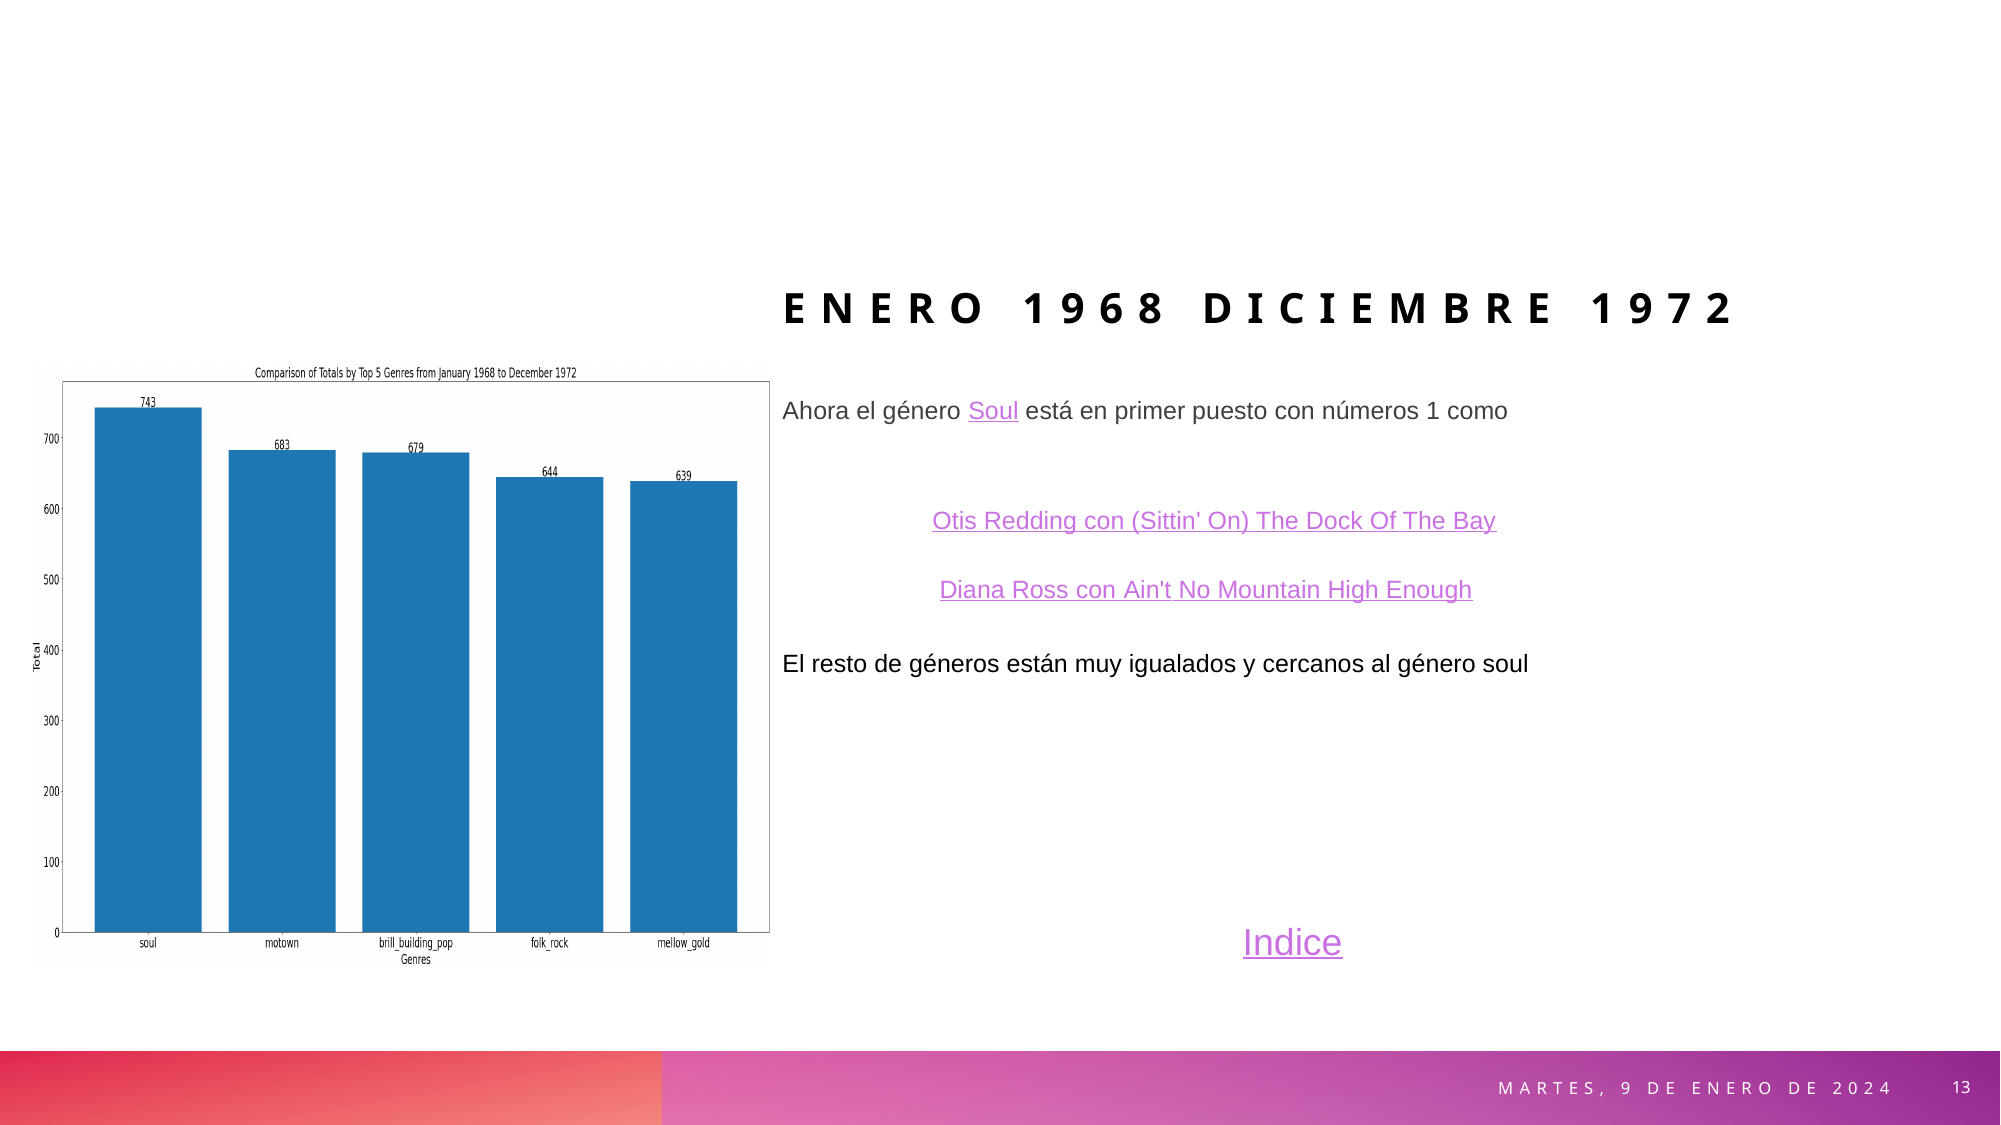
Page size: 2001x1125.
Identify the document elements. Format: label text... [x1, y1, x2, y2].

list Ahora el género Soul está en primer puesto con números 1 como Otis Redding con (Sittin' On) The Dock Of The Bay Diana Ross con Ain't No Mountain High Enough El resto de géneros están muy igualados y cercanos al género soul [782, 388, 1805, 945]
text_box Indice [1227, 910, 1359, 971]
slide_number Martes, 9 de Enero de 2024 [1297, 1051, 1905, 1125]
picture [30, 362, 772, 971]
slide_number 13 [1913, 1051, 1986, 1125]
title Enero 1968 Diciembre 1972 [782, 75, 1805, 333]
